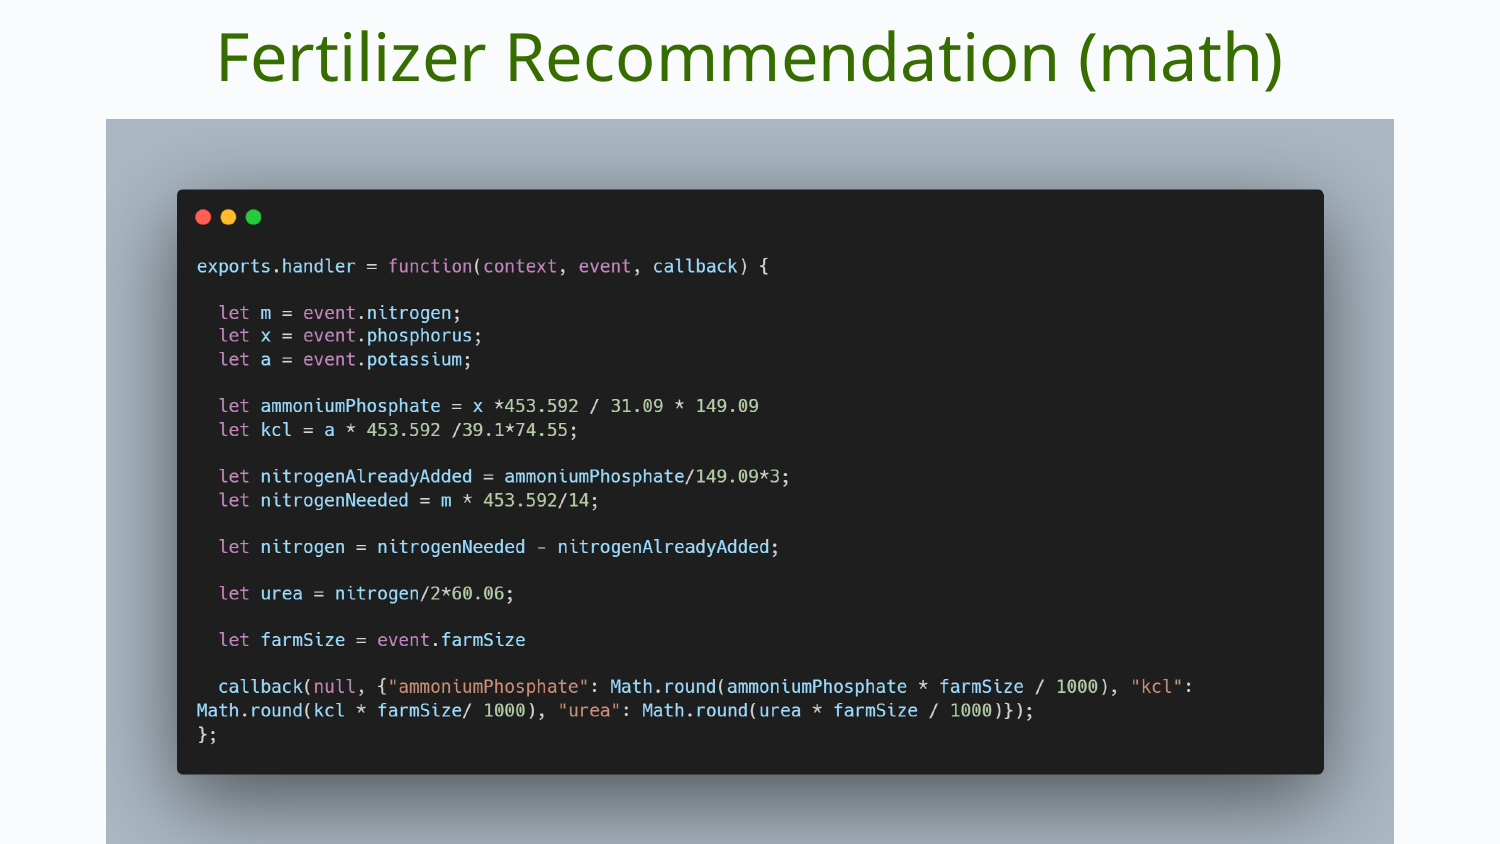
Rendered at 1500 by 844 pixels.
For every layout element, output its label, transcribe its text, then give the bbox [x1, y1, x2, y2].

title Fertilizer Recommendation (math) [0, 0, 1500, 94]
picture [106, 118, 1394, 844]
